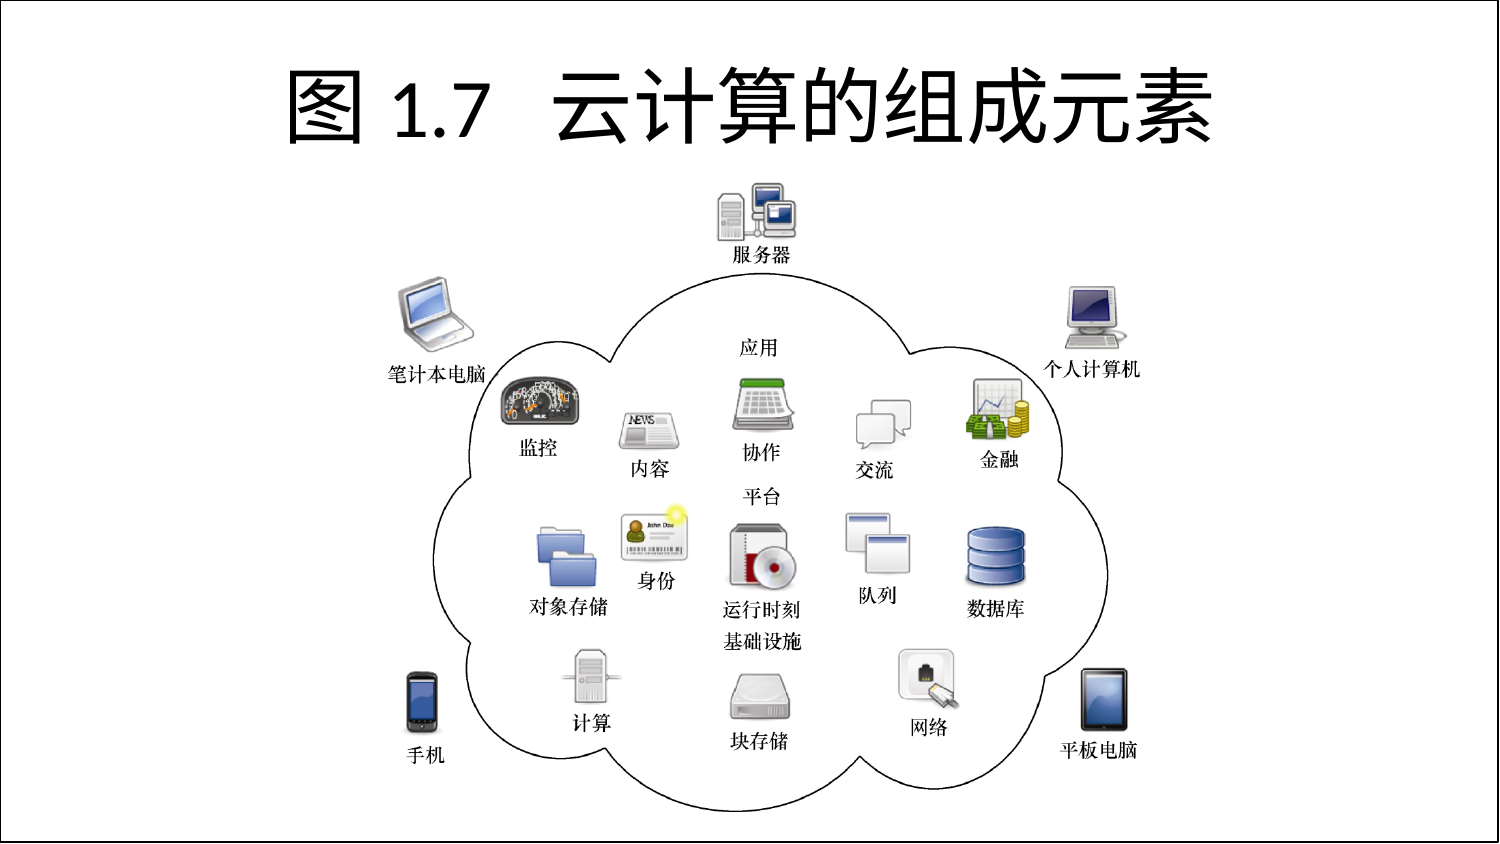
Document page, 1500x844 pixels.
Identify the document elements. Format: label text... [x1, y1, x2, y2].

picture [387, 181, 1141, 812]
title 图1.7 云计算的组成元素 [75, 33, 1425, 175]
